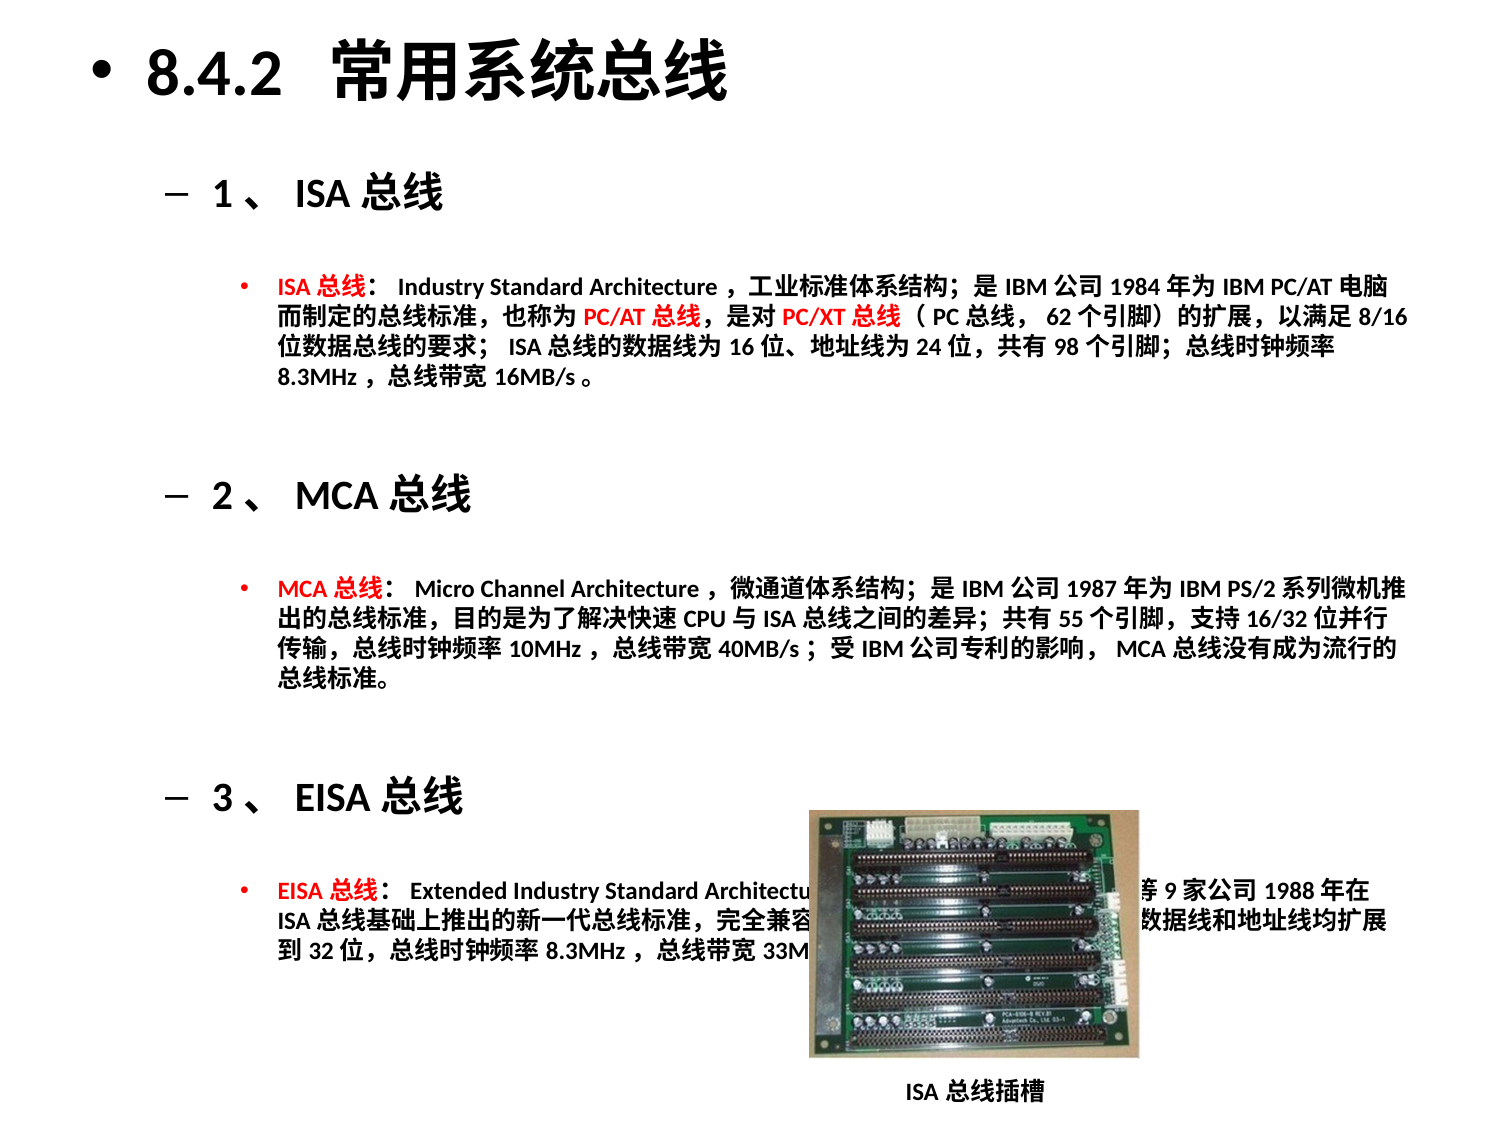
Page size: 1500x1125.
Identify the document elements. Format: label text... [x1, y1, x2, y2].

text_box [808, 810, 1142, 1114]
list 8.4.2 常用系统总线 1、ISA总线 ISA总线：Industry Standard Architecture，工业标准体系结构；是IBM公司1984年为IBM PC/AT电脑而制定的总线标准，也称为PC/AT总线，是对PC/XT总线（PC总线，62个引脚）的扩展，以满足8/16位数据总线的要求；ISA总线的数据线为16位、地址线为24位，共有98个引脚；总线时钟频率8.3MHz，总线带宽16MB/s。 2、MCA总线 MCA总线：Micro Channel Architecture，微通道体系结构；是IBM公司1987年为IBM PS/2系列微机推出的总线标准，目的是为了解决快速CPU与ISA总线之间的差异；共有55个引脚，支持16/32位并行传输，总线时钟频率10MHz，总线带宽40MB/s；受IBM公司专利的影响，MCA总线没有成为流行的总线标准。 3、EISA总线 EISA总线：Extended Industry Standard Architecture，扩展的ISA；是Compaq等9家公司1988年在ISA总线基础上推出的新一代总线标准，完全兼容ISA总线；共有198个引脚，数据线和地址线均扩展到32位，总线时钟频率8.3MHz，总线带宽33MB/s。 [75, 20, 1425, 764]
